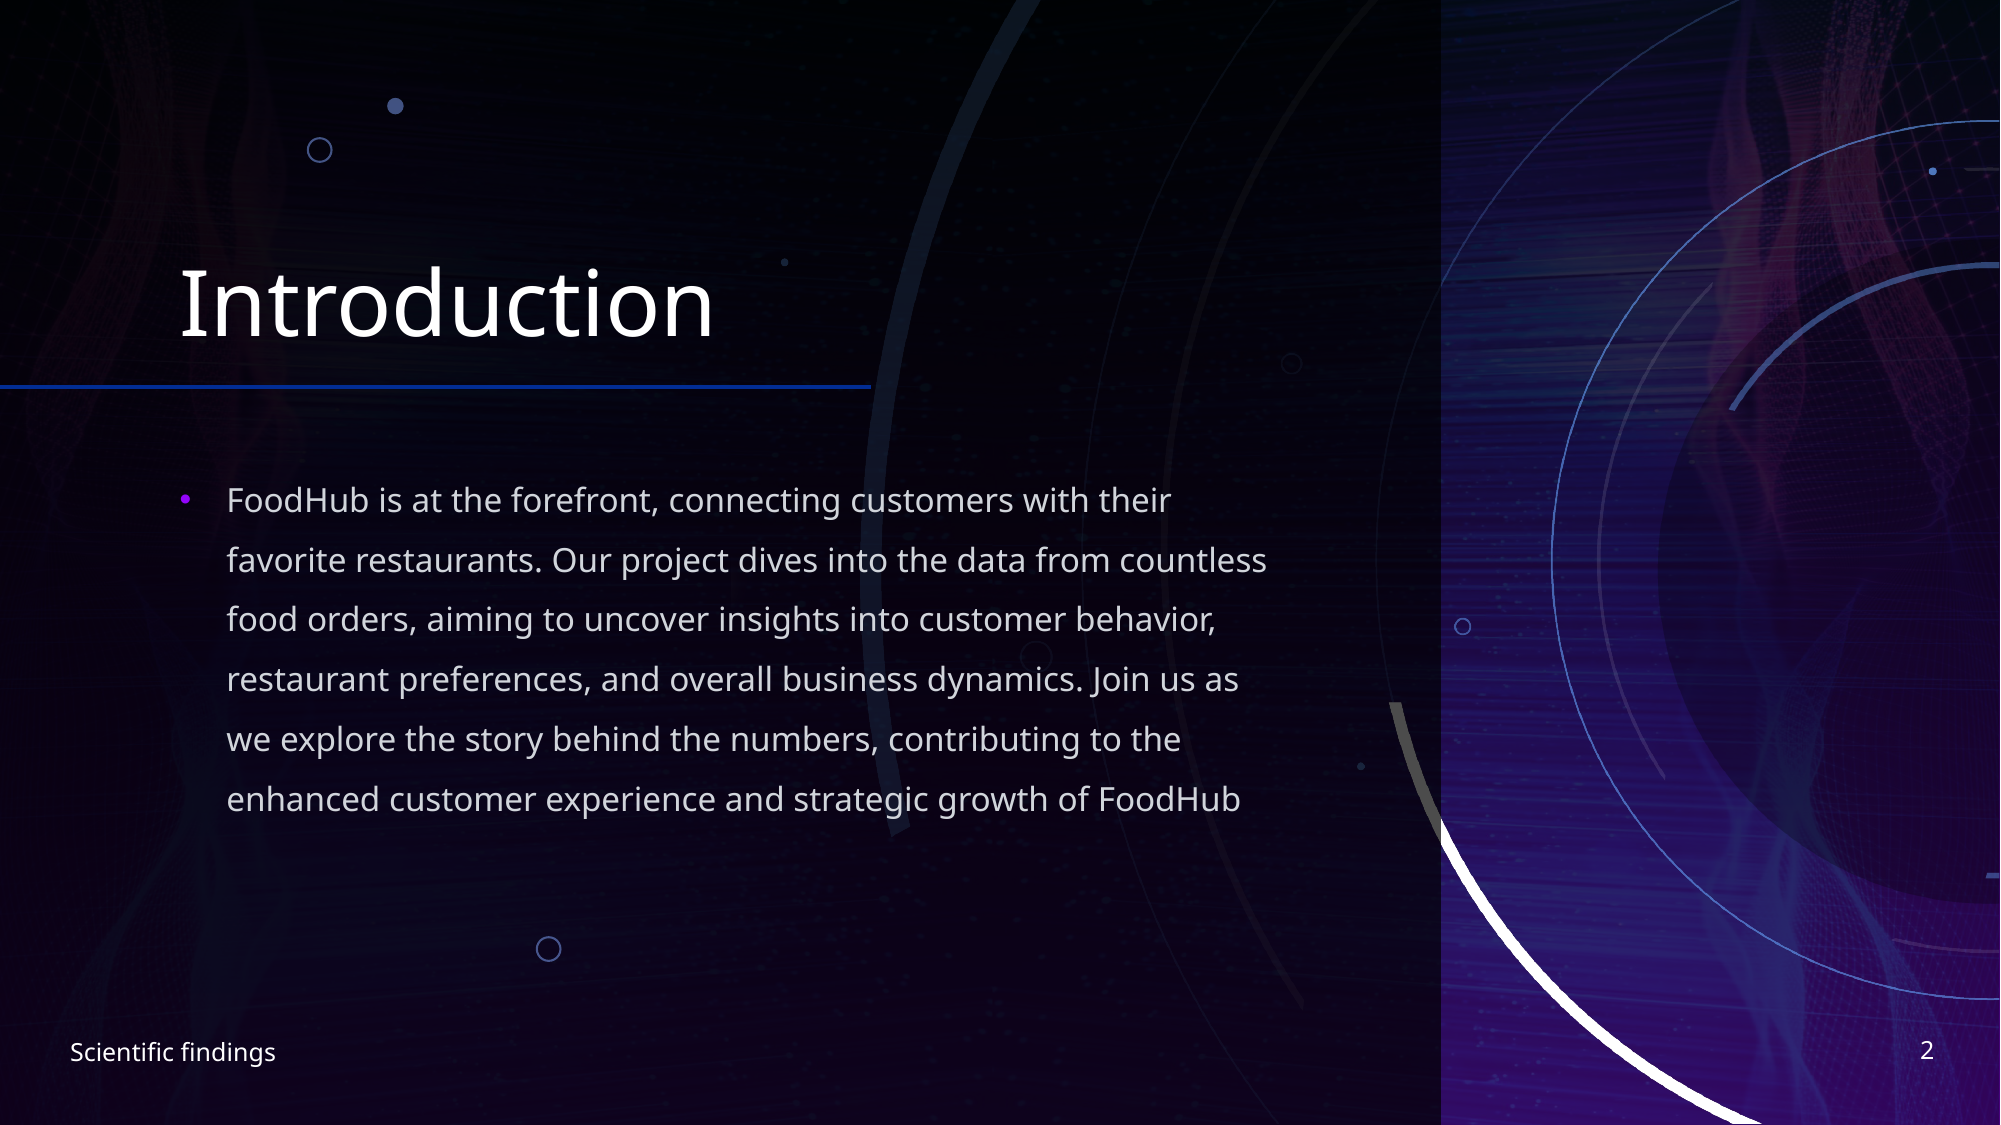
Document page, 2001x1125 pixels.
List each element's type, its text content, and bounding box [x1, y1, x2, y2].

list FoodHub is at the forefront, connecting customers with their favorite restaurants. Our project dives into the data from countless food orders, aiming to uncover insights into customer behavior, restaurant preferences, and overall business dynamics. Join us as we explore the story behind the numbers, contributing to the enhanced customer experience and strategic growth of FoodHub [164, 451, 1295, 820]
picture [730, 0, 2000, 1124]
footer Scientific findings [55, 1023, 731, 1084]
title Introduction [164, 172, 1299, 364]
slide_number 2 [1499, 1021, 1950, 1082]
